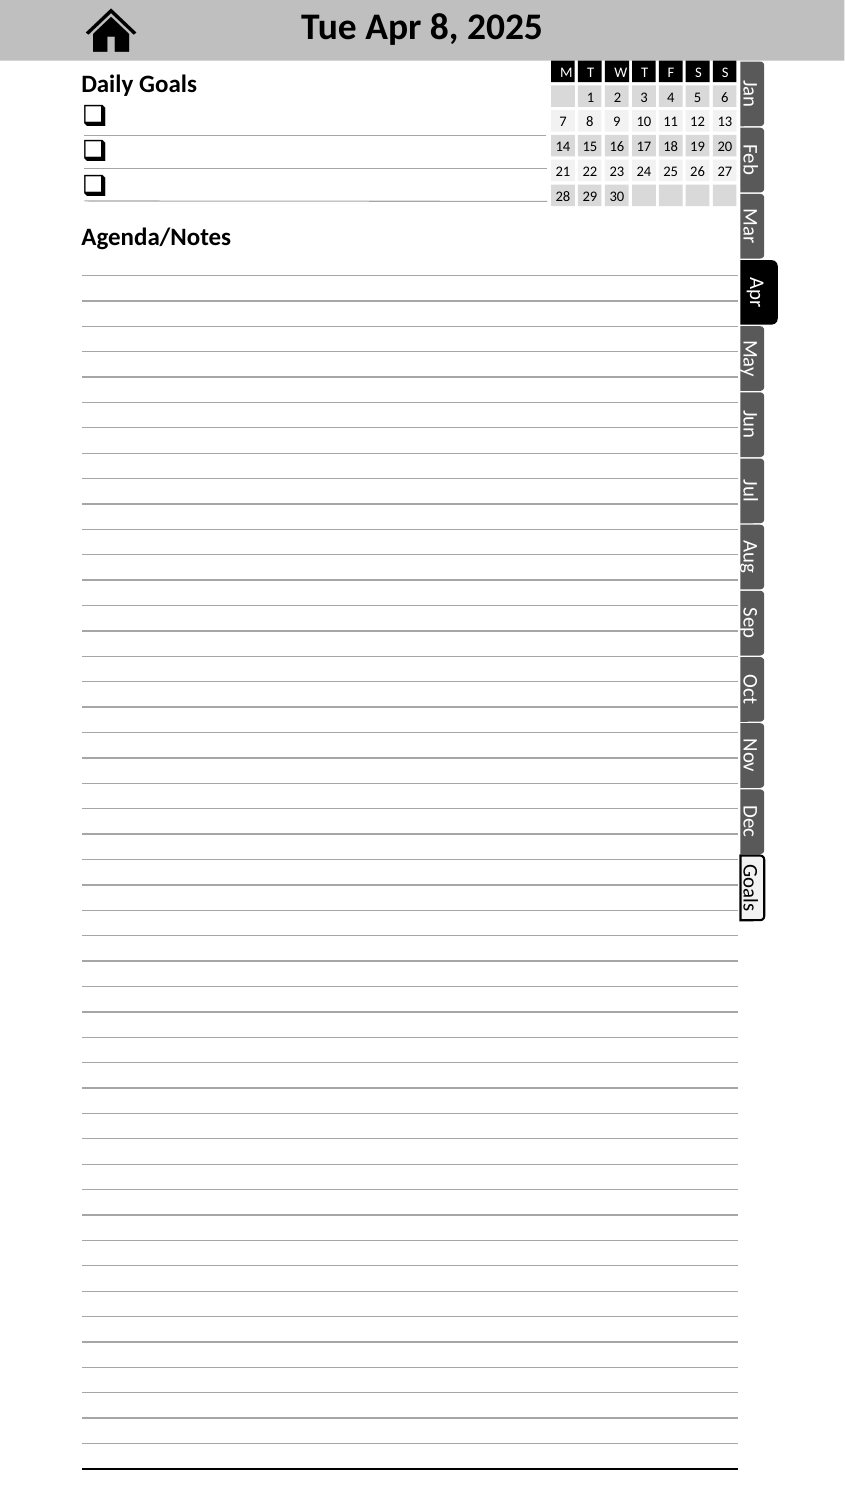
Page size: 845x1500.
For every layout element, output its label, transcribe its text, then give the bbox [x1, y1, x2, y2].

picture [82, 1, 140, 59]
list Tue Apr 8, 2025 [190, 0, 655, 61]
